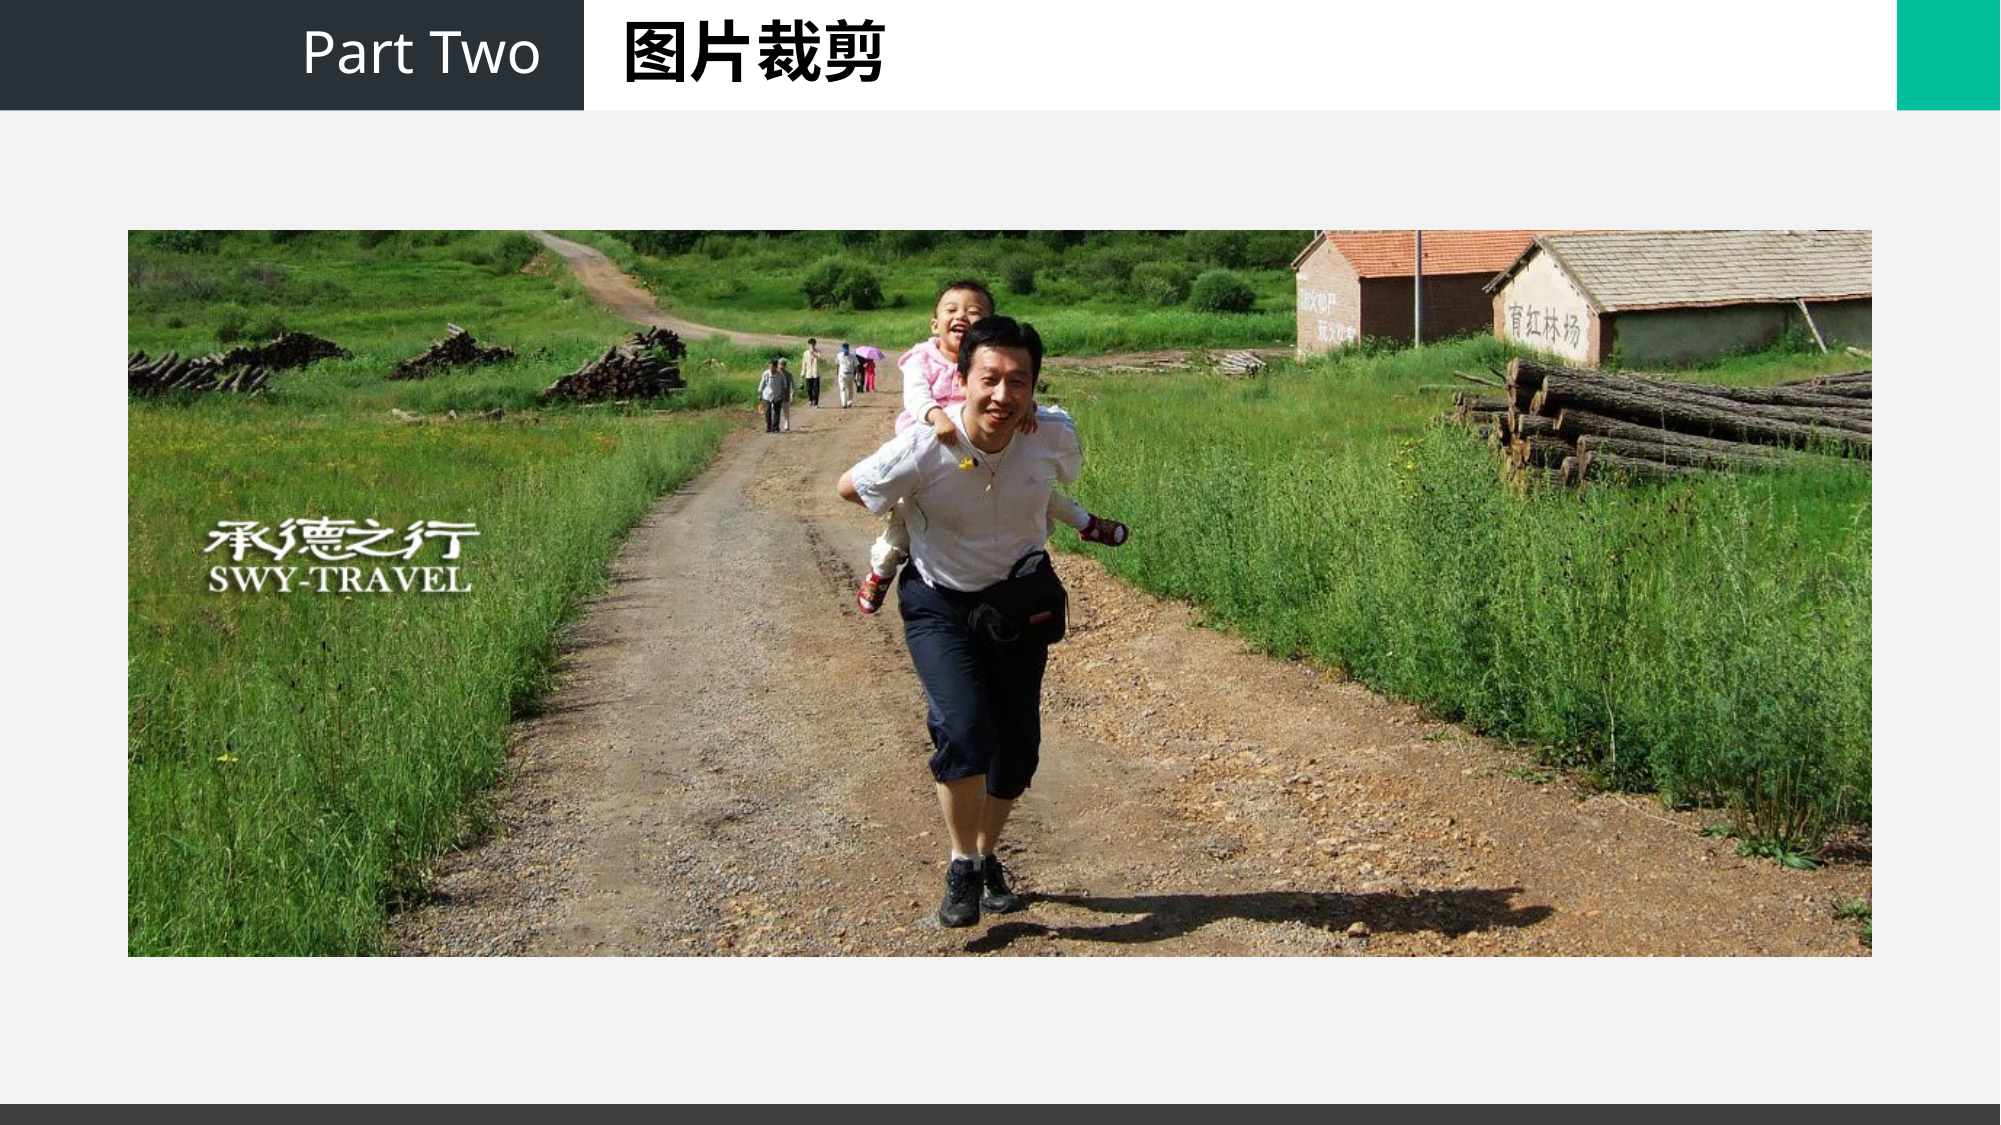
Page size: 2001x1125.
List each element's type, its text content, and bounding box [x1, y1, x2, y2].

text_box [0, 1103, 2000, 1125]
picture [128, 230, 1872, 957]
list 图片裁剪 [606, 11, 906, 100]
list Part Two [285, 15, 558, 95]
